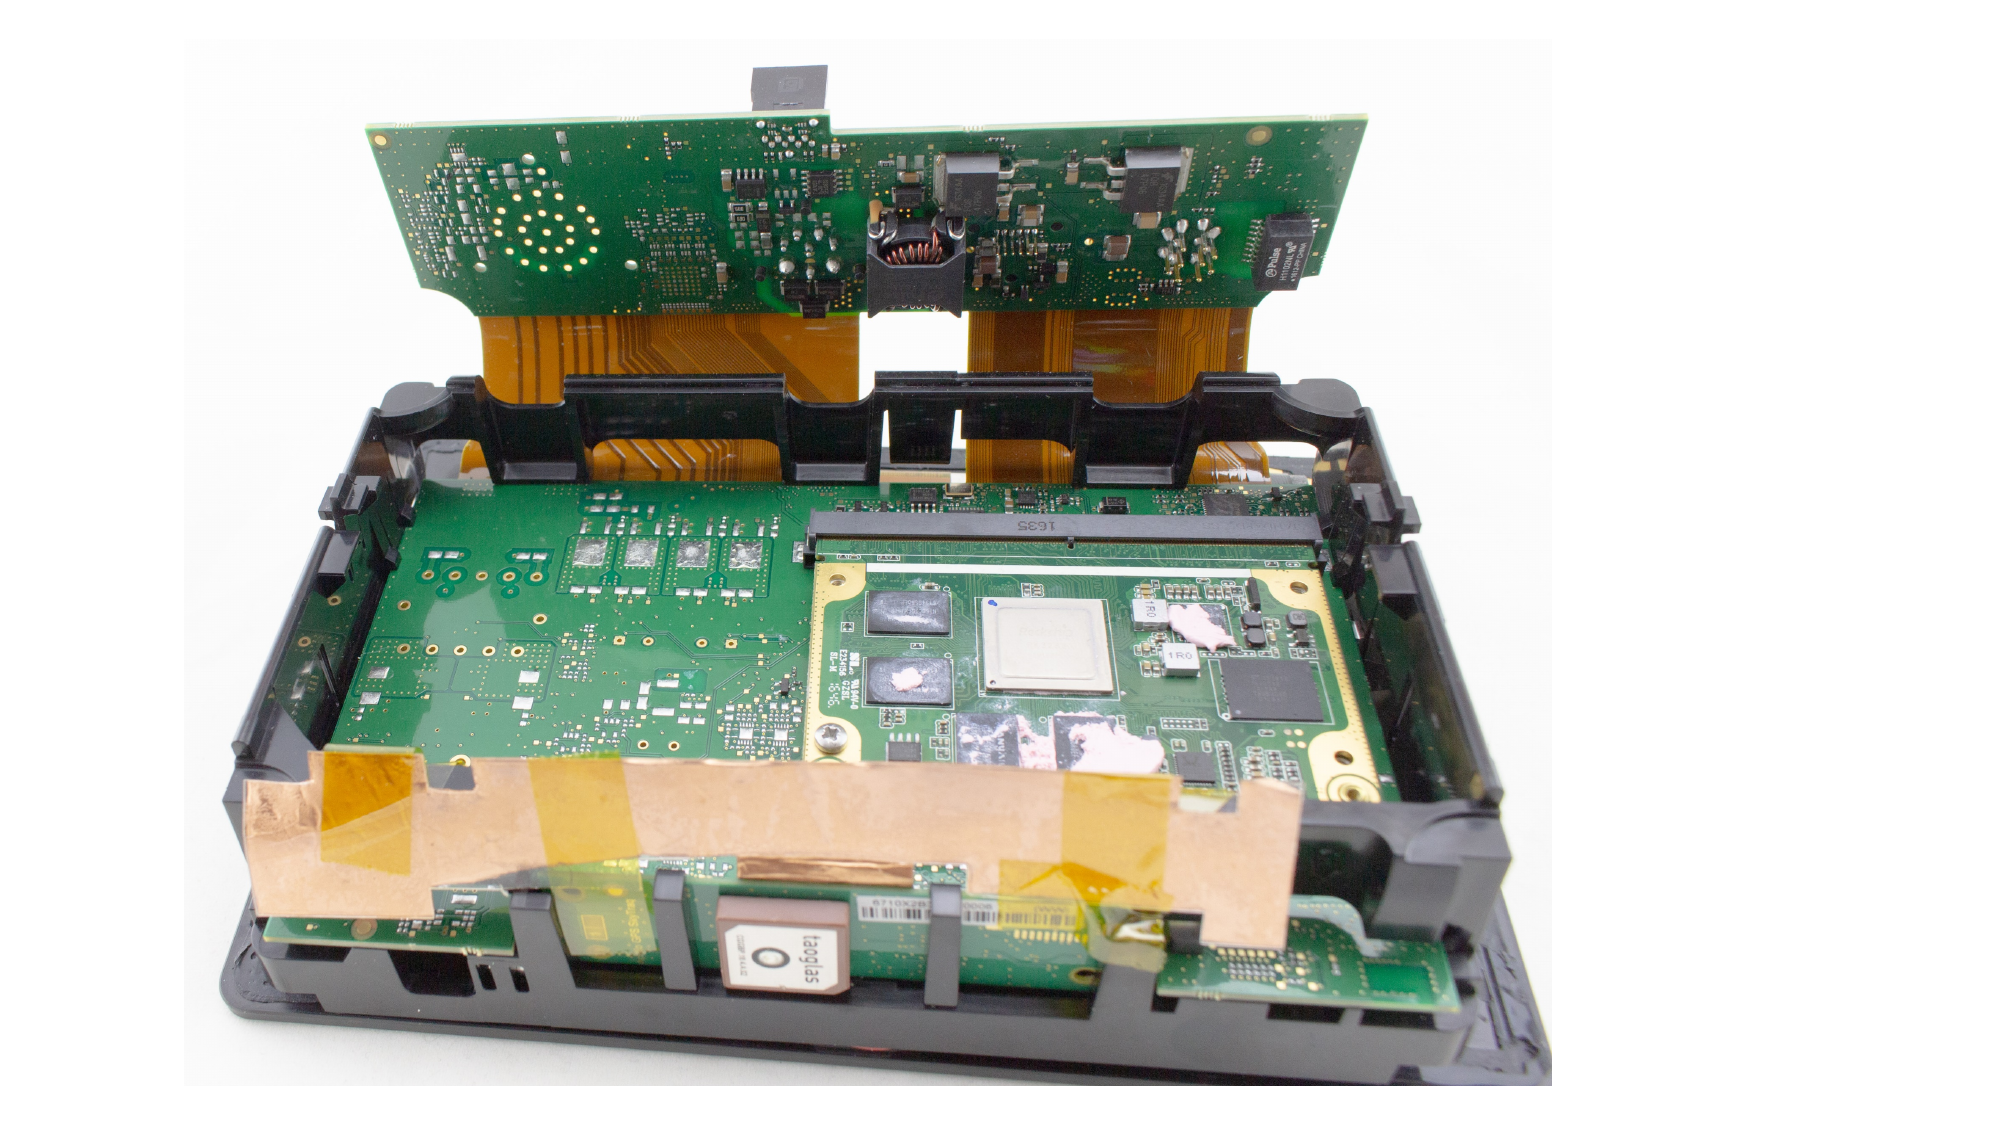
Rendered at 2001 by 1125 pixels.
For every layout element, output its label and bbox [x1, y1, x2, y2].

list [184, 39, 1553, 1086]
